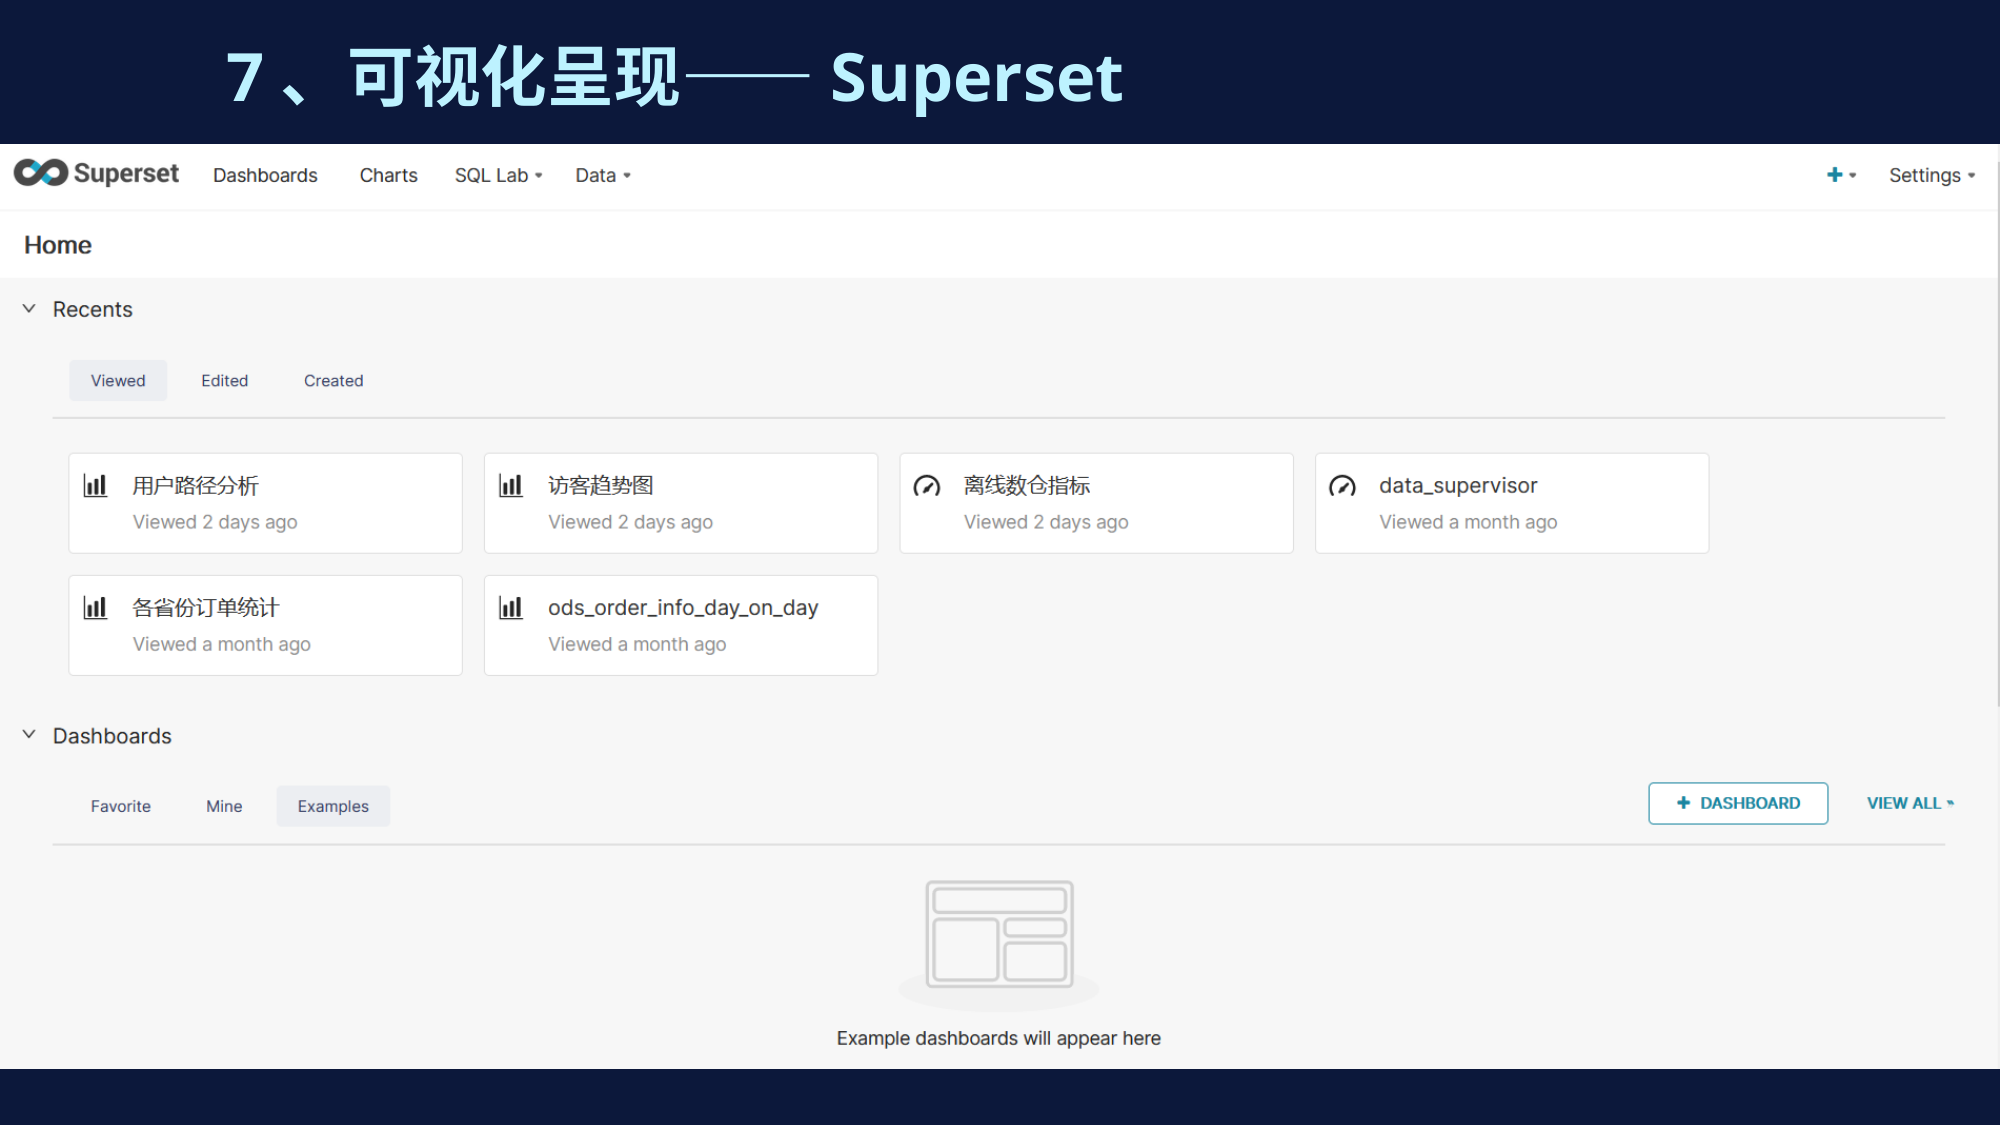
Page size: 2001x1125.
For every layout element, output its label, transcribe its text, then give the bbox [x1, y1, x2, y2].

text_box 7、可视化呈现——Superset [211, 26, 1212, 122]
picture [0, 144, 2000, 1069]
